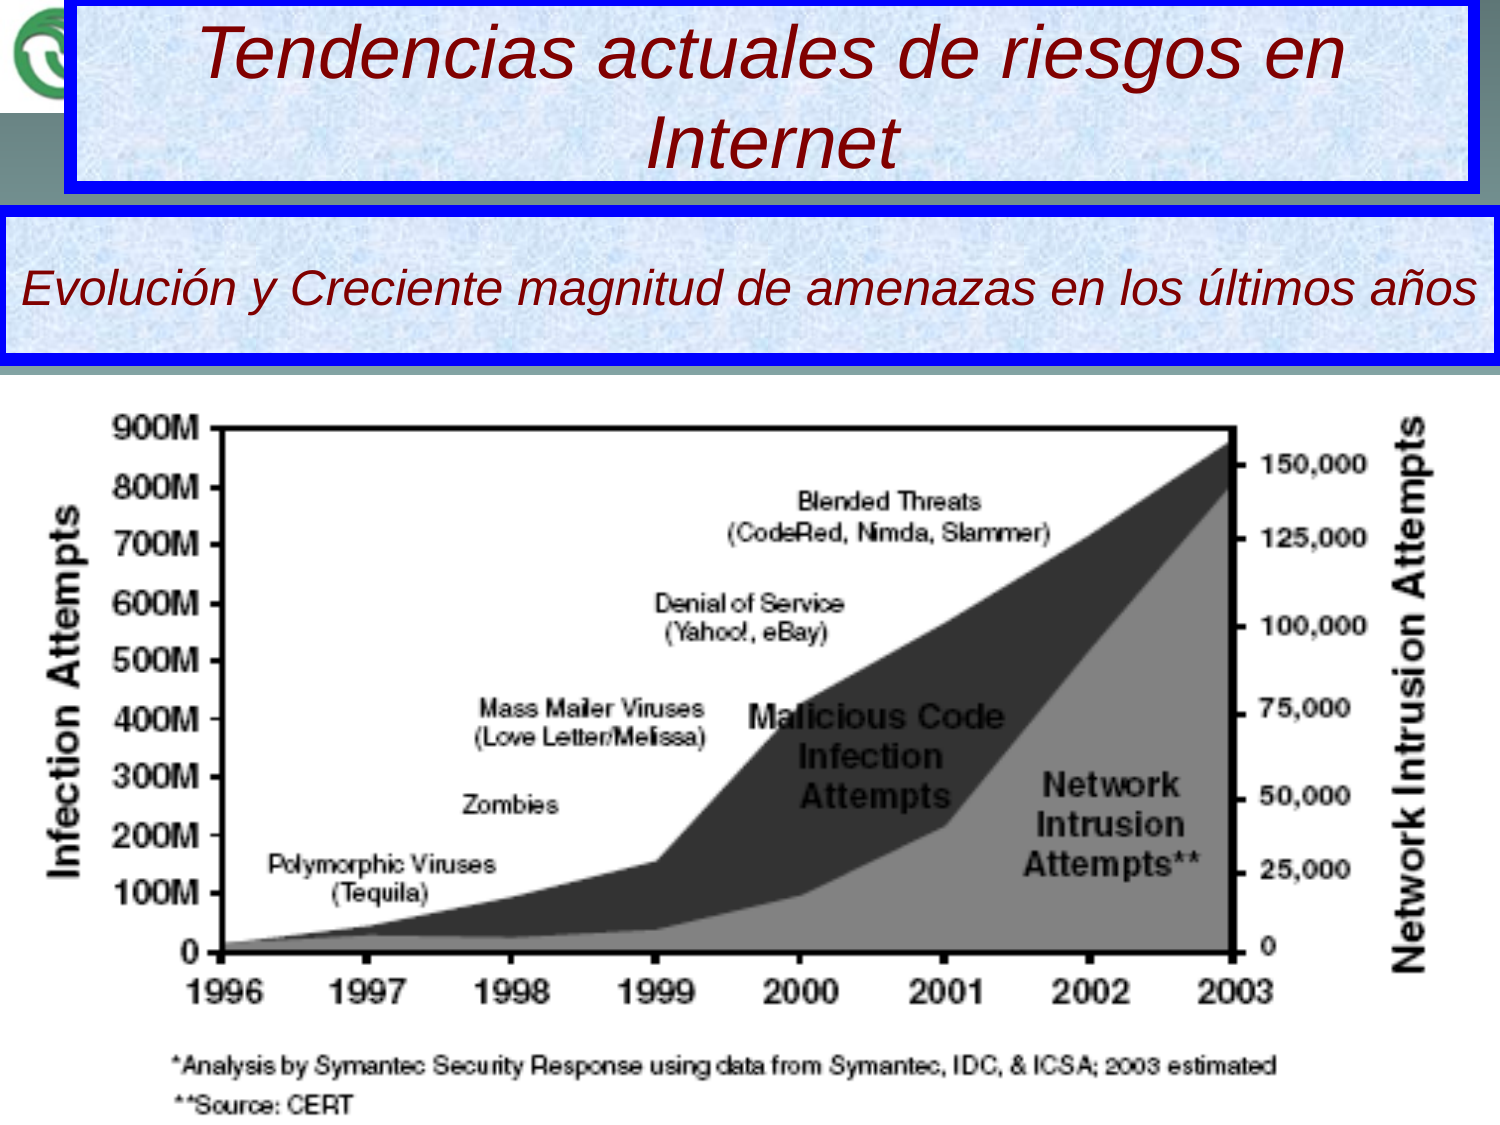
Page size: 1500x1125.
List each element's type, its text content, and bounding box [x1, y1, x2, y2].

list Evolución y Creciente magnitud de amenazas en los últimos años [0, 210, 1500, 360]
picture [0, 0, 70, 113]
title Tendencias actuales de riesgos en Internet [70, 0, 1475, 188]
picture [0, 374, 1500, 1125]
